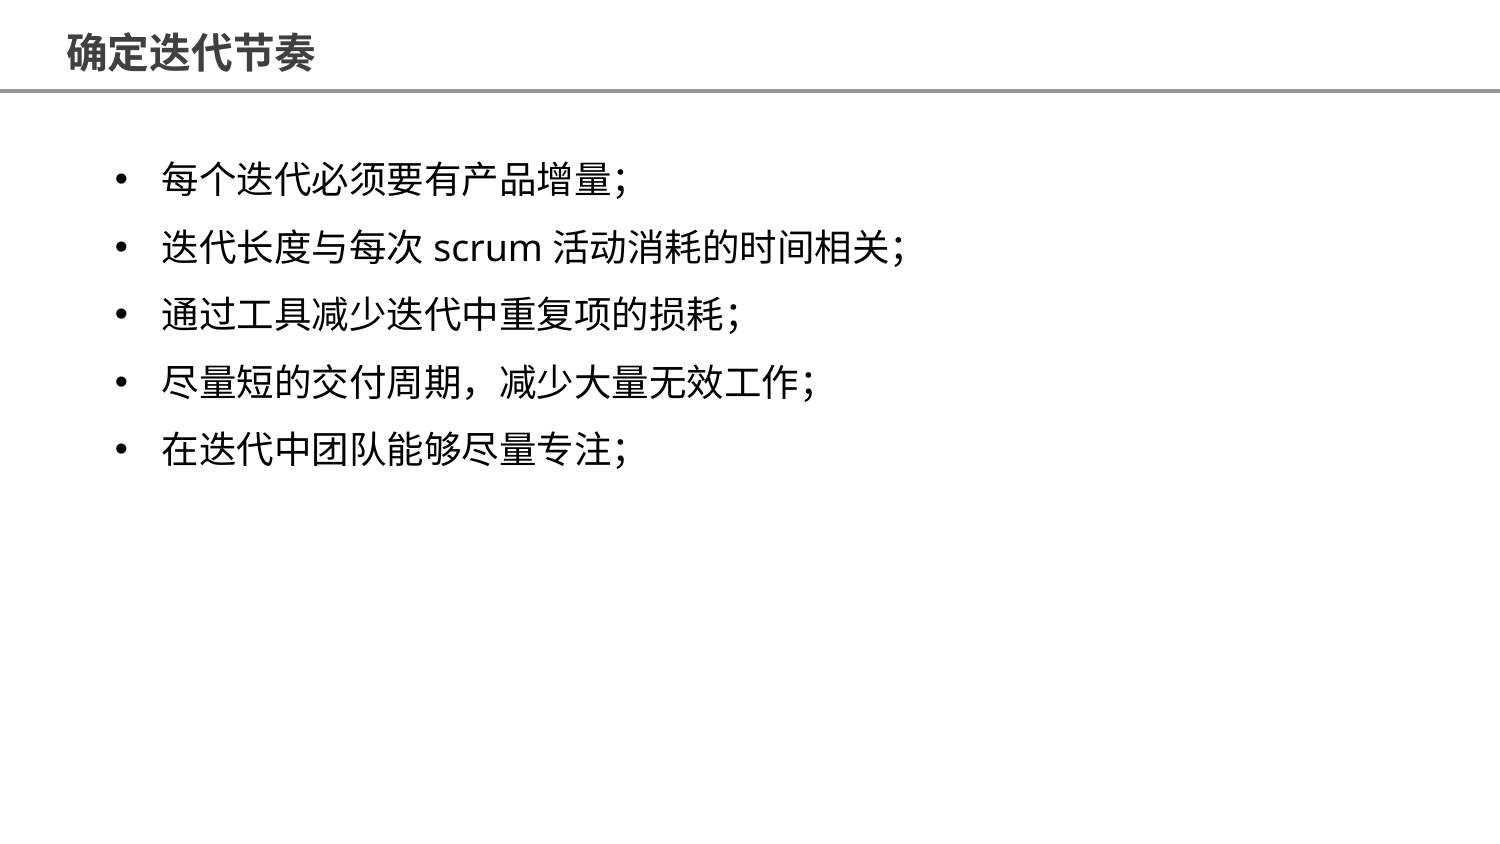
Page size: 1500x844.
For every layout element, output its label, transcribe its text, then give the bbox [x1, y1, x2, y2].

text_box 每个迭代必须要有产品增量； 迭代长度与每次scrum活动消耗的时间相关； 通过工具减少迭代中重复项的损耗； 尽量短的交付周期，减少大量无效工作； 在迭代中团队能够尽量专注； [100, 126, 1022, 479]
text_box 确定迭代节奏 [51, 9, 632, 85]
